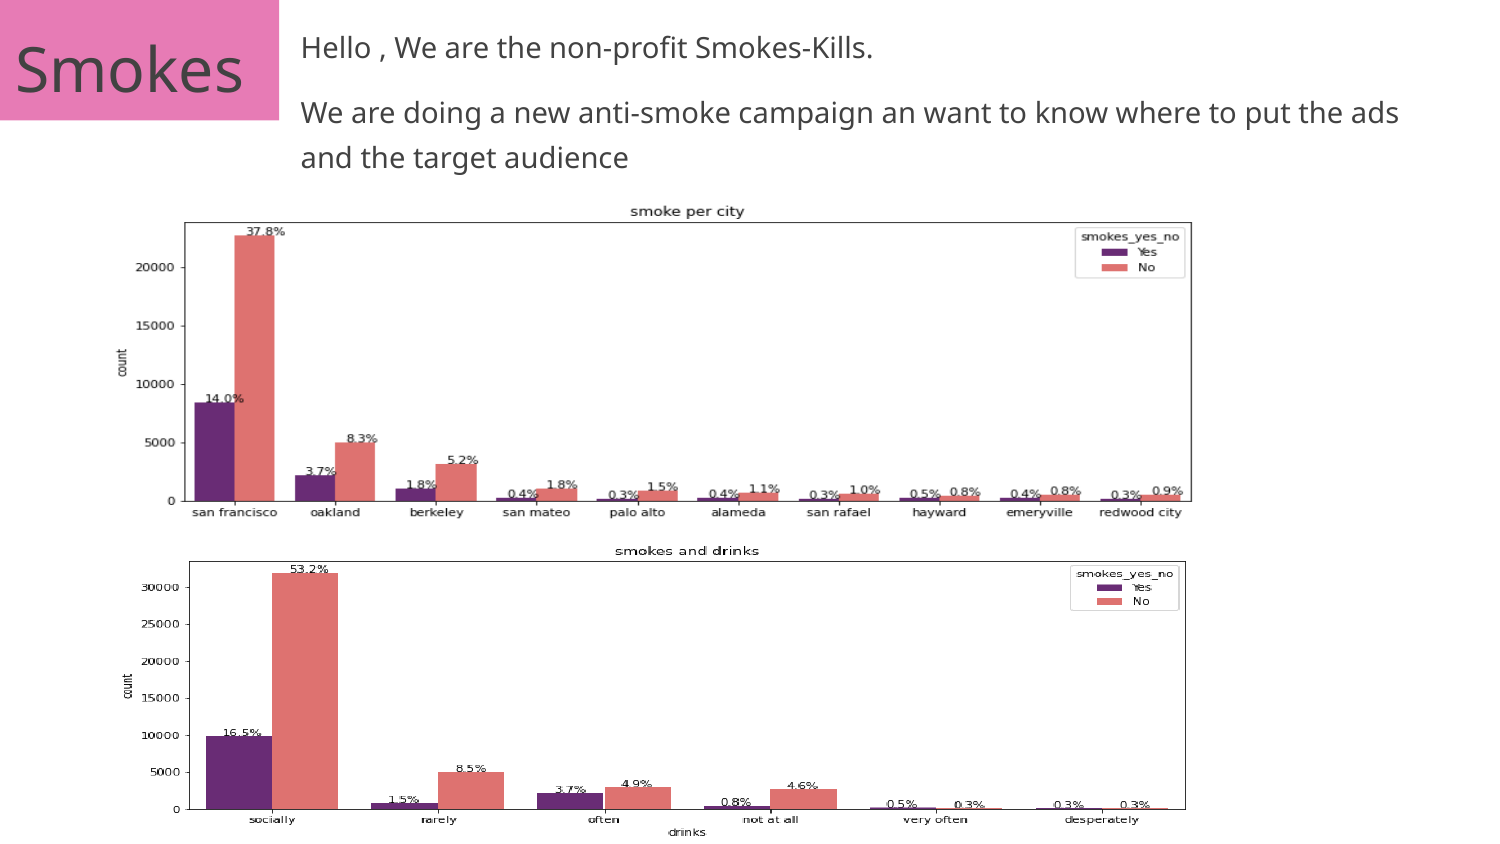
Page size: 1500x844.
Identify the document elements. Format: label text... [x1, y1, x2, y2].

picture [21, 178, 1321, 844]
list Hello , We are the non-profit Smokes-Kills. We are doing a new anti-smoke campaign an want to know where to put the ads and the target audience [285, 8, 1445, 192]
title Smokes [0, 0, 280, 121]
